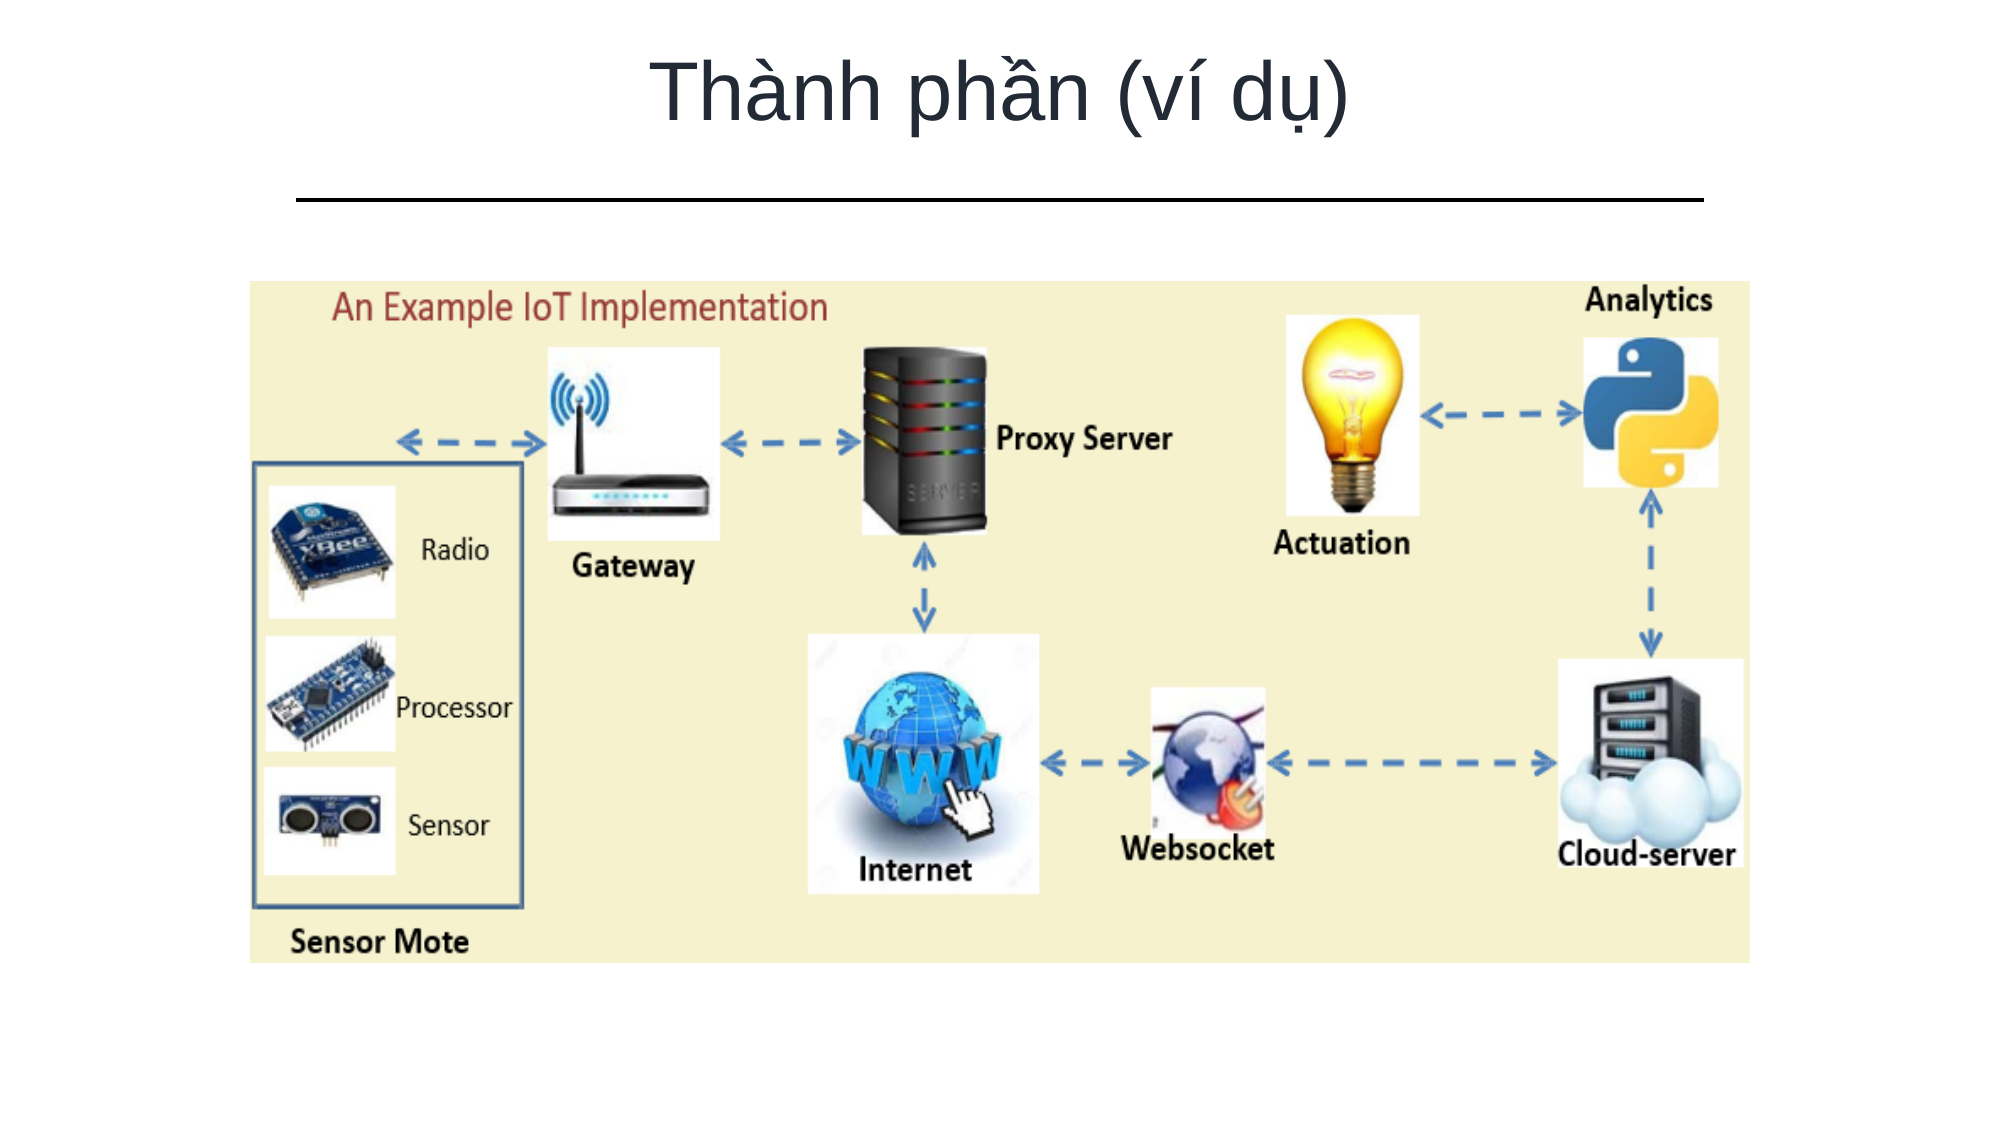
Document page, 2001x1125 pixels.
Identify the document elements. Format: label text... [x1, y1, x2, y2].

picture [249, 281, 1750, 963]
title Thành phần (ví dụ) [249, 24, 1750, 163]
